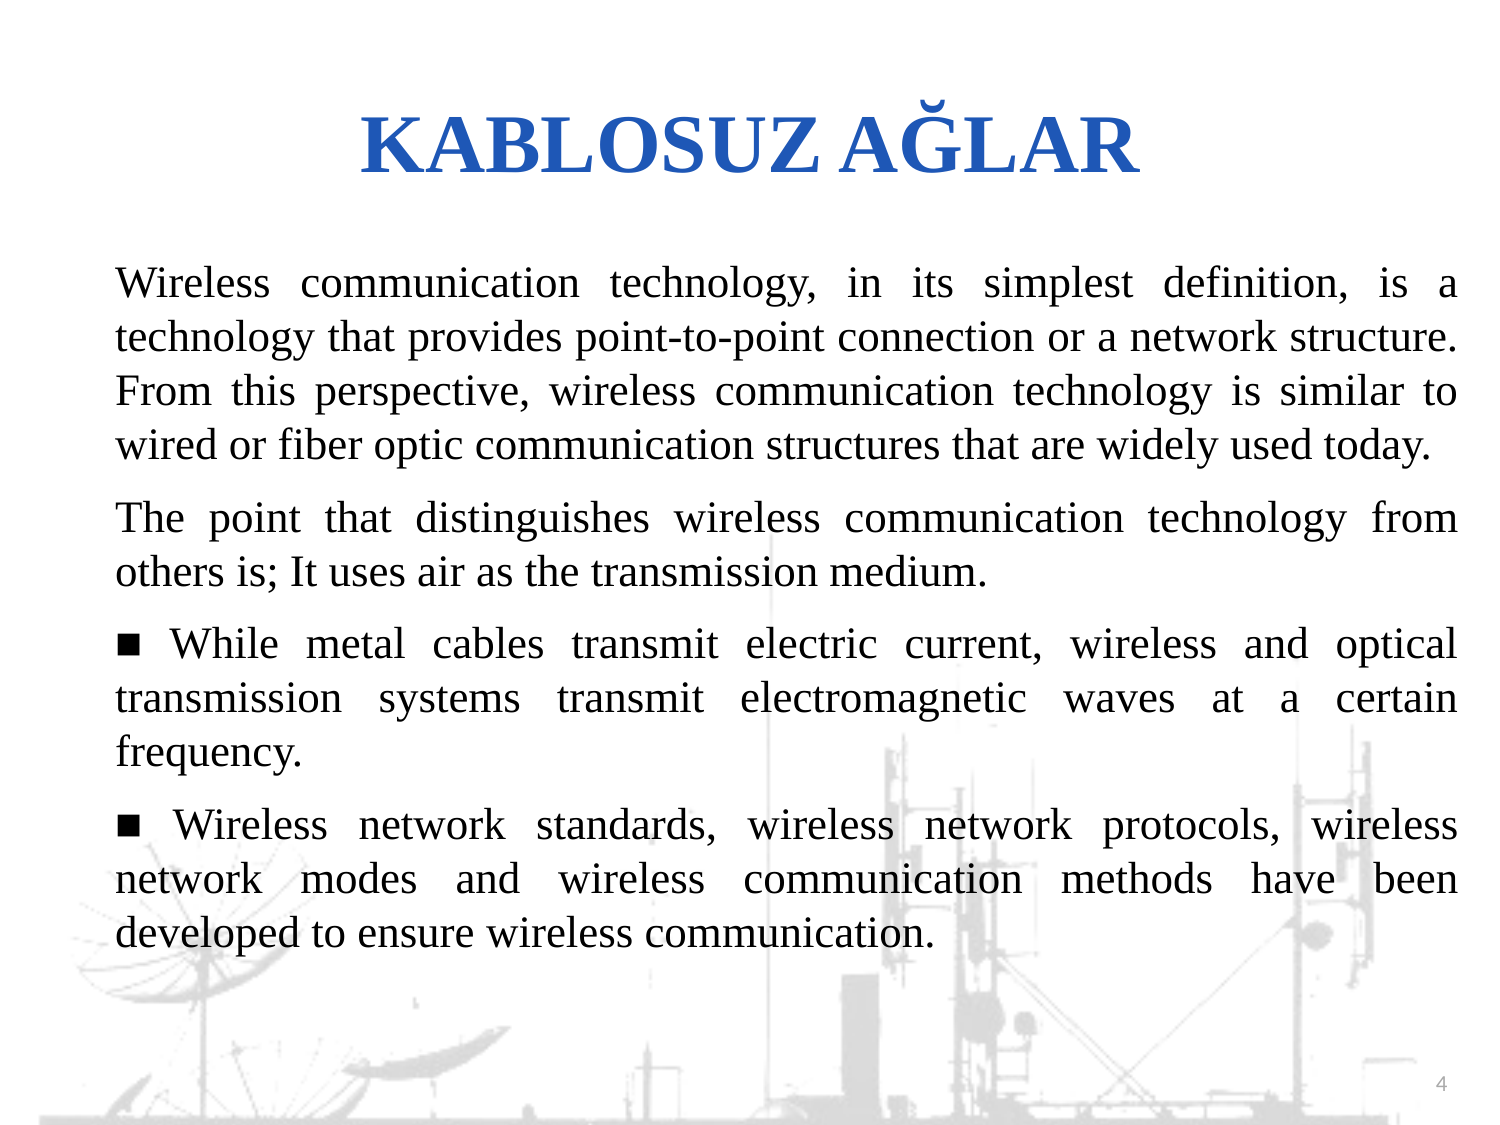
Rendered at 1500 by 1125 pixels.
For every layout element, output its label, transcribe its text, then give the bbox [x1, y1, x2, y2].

title KABLOSUZ AĞLAR [75, 45, 1425, 233]
slide_number 4 [1112, 1052, 1463, 1113]
list Wireless communication technology, in its simplest definition, is a technology that provides point-to-point connection or a network structure. From this perspective, wireless communication technology is similar to wired or fiber optic communication structures that are widely used today. The point that distinguishes wireless communication technology from others is; It uses air as the transmission medium. ■ While metal cables transmit electric current, wireless and optical transmission systems transmit electromagnetic waves at a certain frequency. ■ Wireless network standards, wireless network protocols, wireless network modes and wireless communication methods have been developed to ensure wireless communication. [75, 245, 1475, 988]
